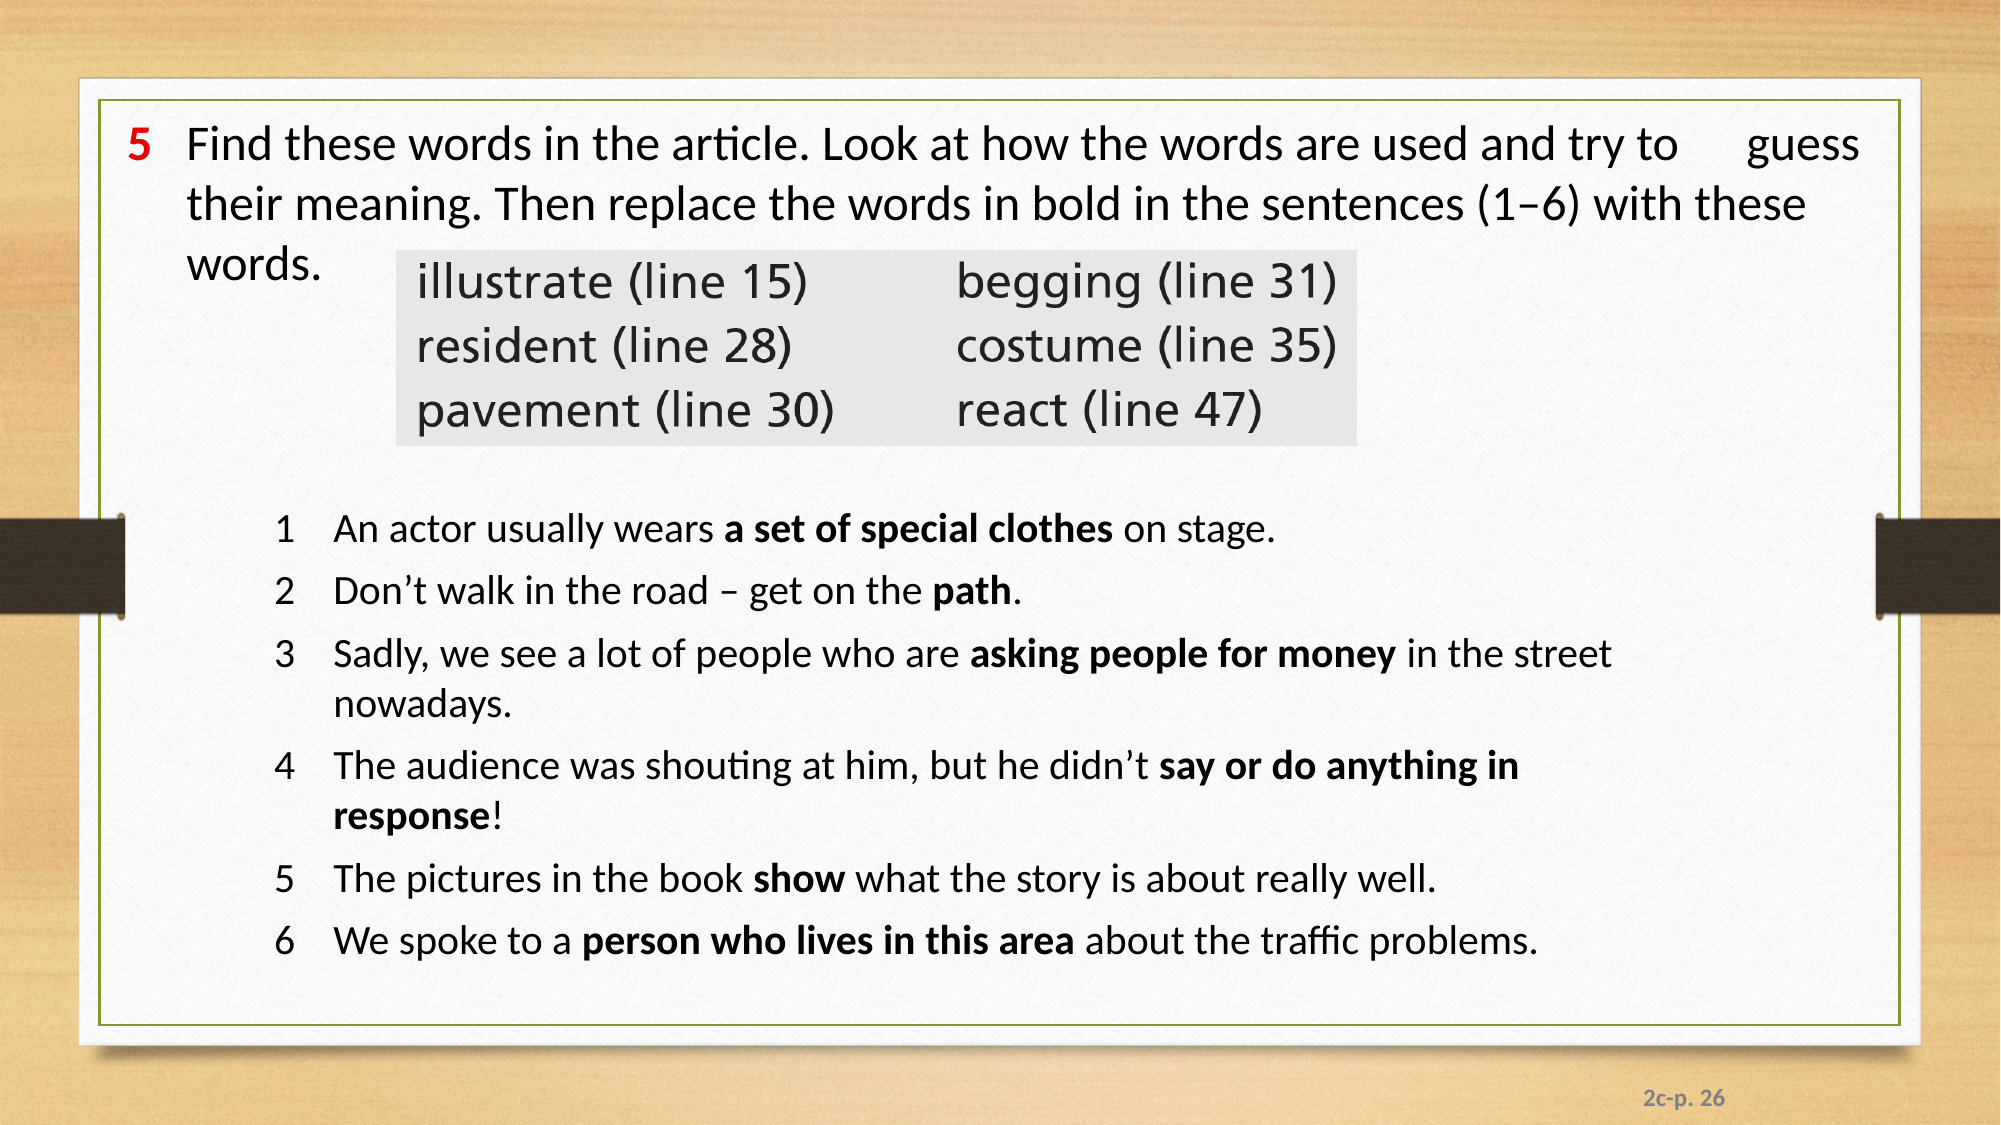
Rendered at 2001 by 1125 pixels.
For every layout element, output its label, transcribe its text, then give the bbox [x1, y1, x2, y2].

text_box 5 Find these words in the article. Look at how the words are used and try to guess their meaning. Then replace the words in bold in the sentences (1–6) with these words. [112, 103, 1924, 299]
text_box 1 An actor usually wears a set of special clothes on stage. 2 Don’t walk in the road – get on the path. 3 Sadly, we see a lot of people who are asking people for money in the street nowadays. 4 The audience was shouting at him, but he didn’t say or do anything in response! 5 The pictures in the book show what the story is about really well. 6 We spoke to a person who lives in this area about the traffic problems. [259, 493, 1674, 971]
text_box 2c-p. 26 [1572, 1073, 1741, 1119]
picture [0, 0, 2001, 1125]
